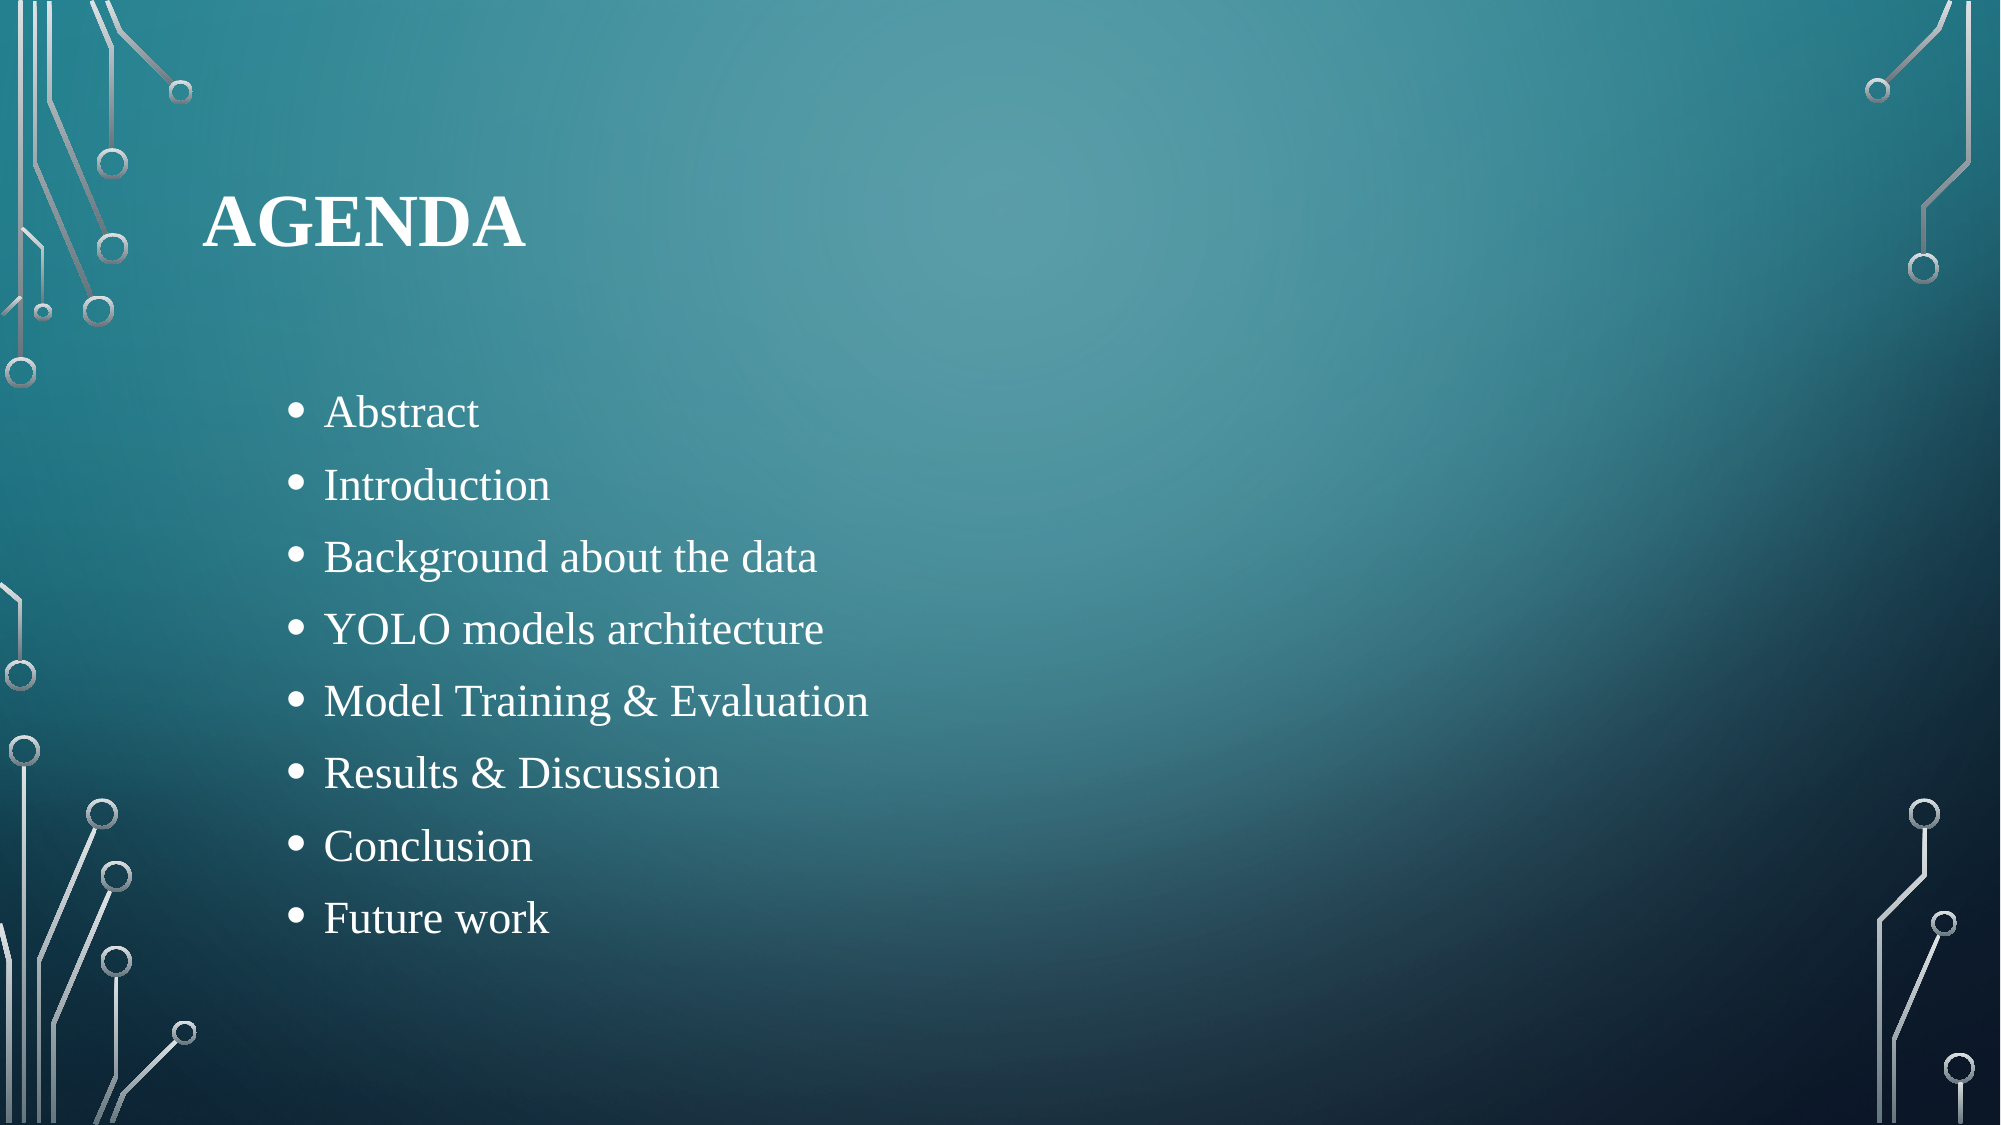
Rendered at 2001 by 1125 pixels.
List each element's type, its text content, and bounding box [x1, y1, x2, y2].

text_box Abstract Introduction Background about the data YOLO models architecture Model Training & Evaluation Results & Discussion Conclusion Future work [187, 368, 1813, 950]
text_box Agenda [187, 101, 1813, 344]
